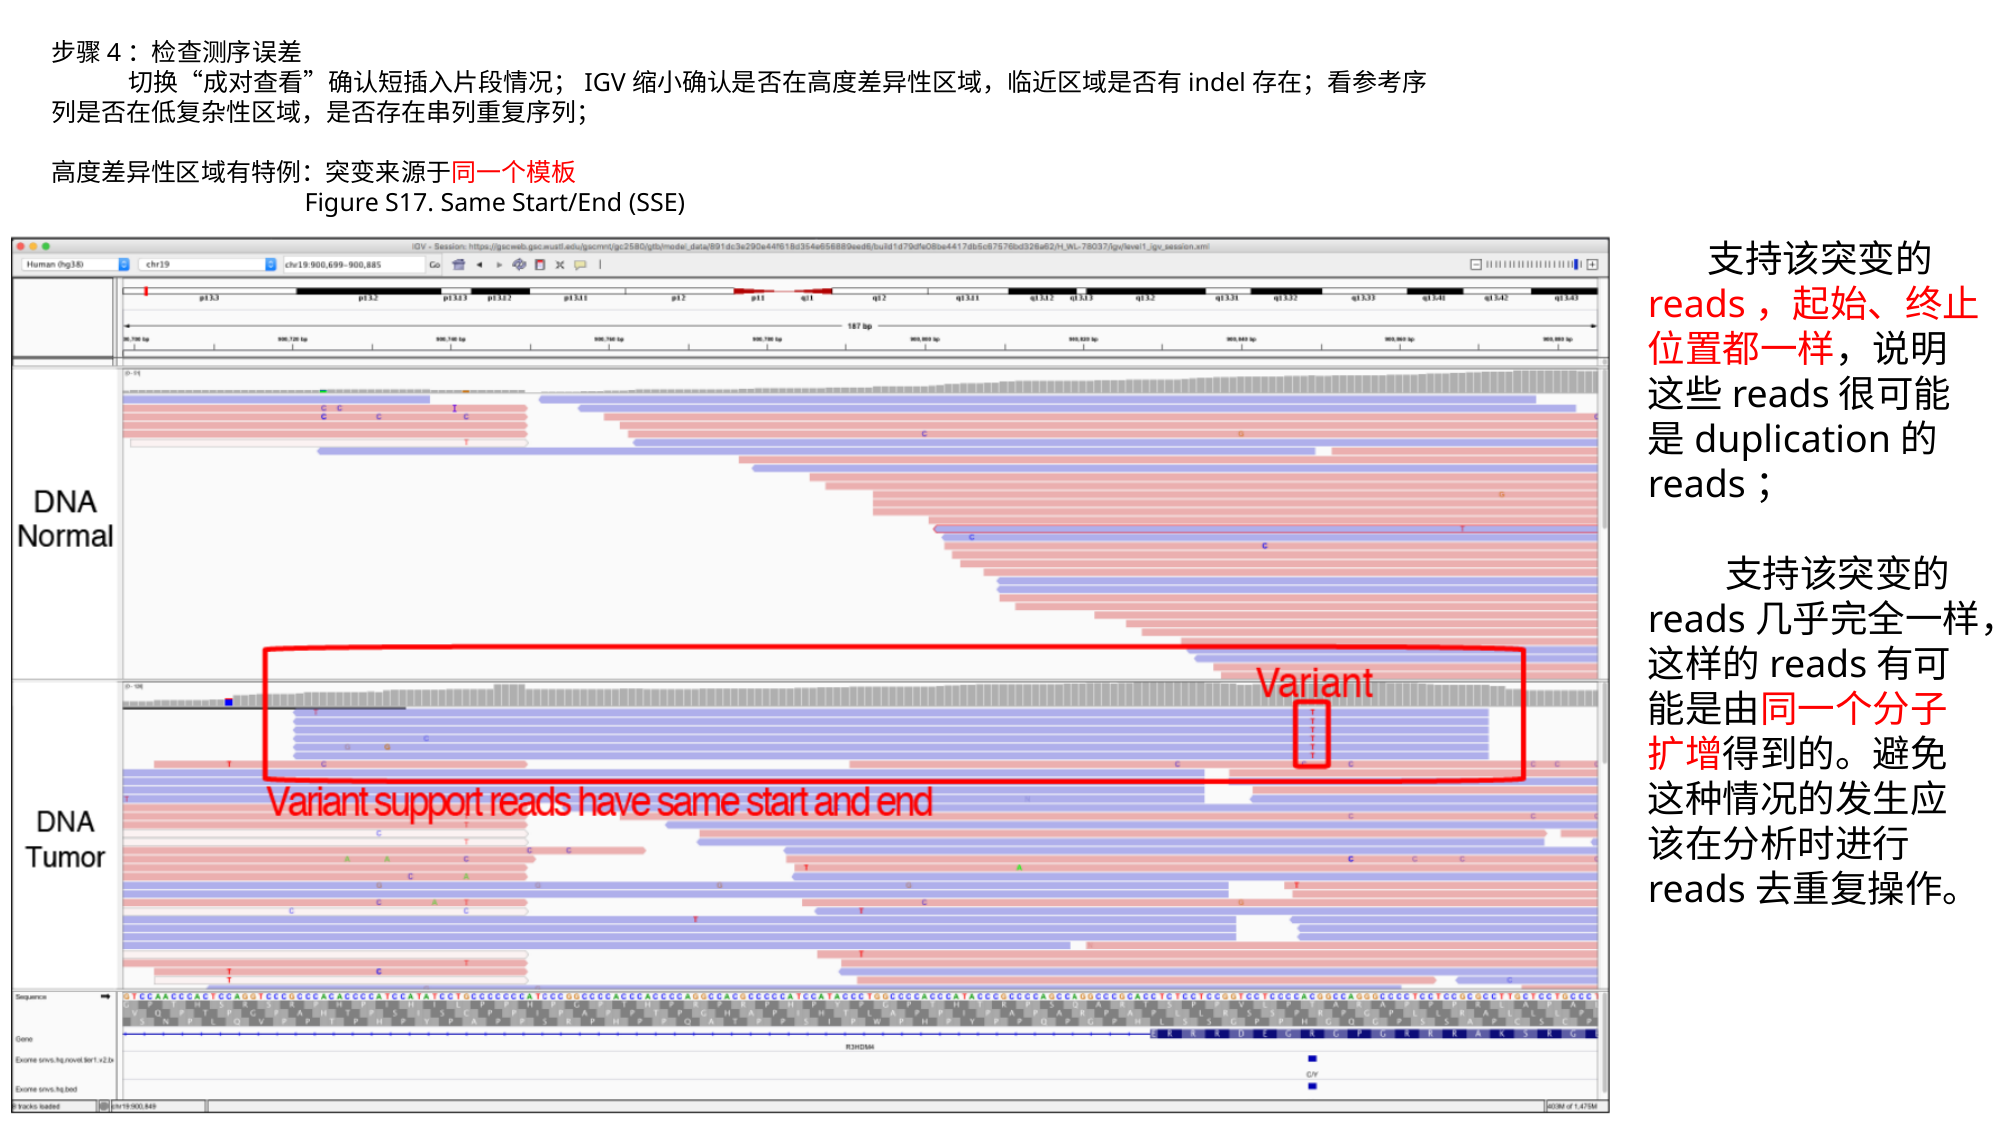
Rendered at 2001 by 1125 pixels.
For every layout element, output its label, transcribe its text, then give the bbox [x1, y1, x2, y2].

text_box 步骤4：检查测序误差 切换“成对查看”确认短插入片段情况；IGV缩小确认是否在高度差异性区域，临近区域是否有indel存在；看参考序列是否在低复杂性区域，是否存在串列重复序列； 高度差异性区域有特例：突变来源于同一个模板 Figure S17. Same Start/End (SSE) [36, 28, 1448, 224]
picture [0, 227, 1622, 1125]
text_box 支持该突变的reads，起始、终止位置都一样，说明这些reads很可能是duplication的reads； 支持该突变的reads几乎完全一样，这样的reads有可能是由同一个分子扩增得到的。避免这种情况的发生应该在分析时进行reads去重复操作。 [1633, 227, 2000, 918]
